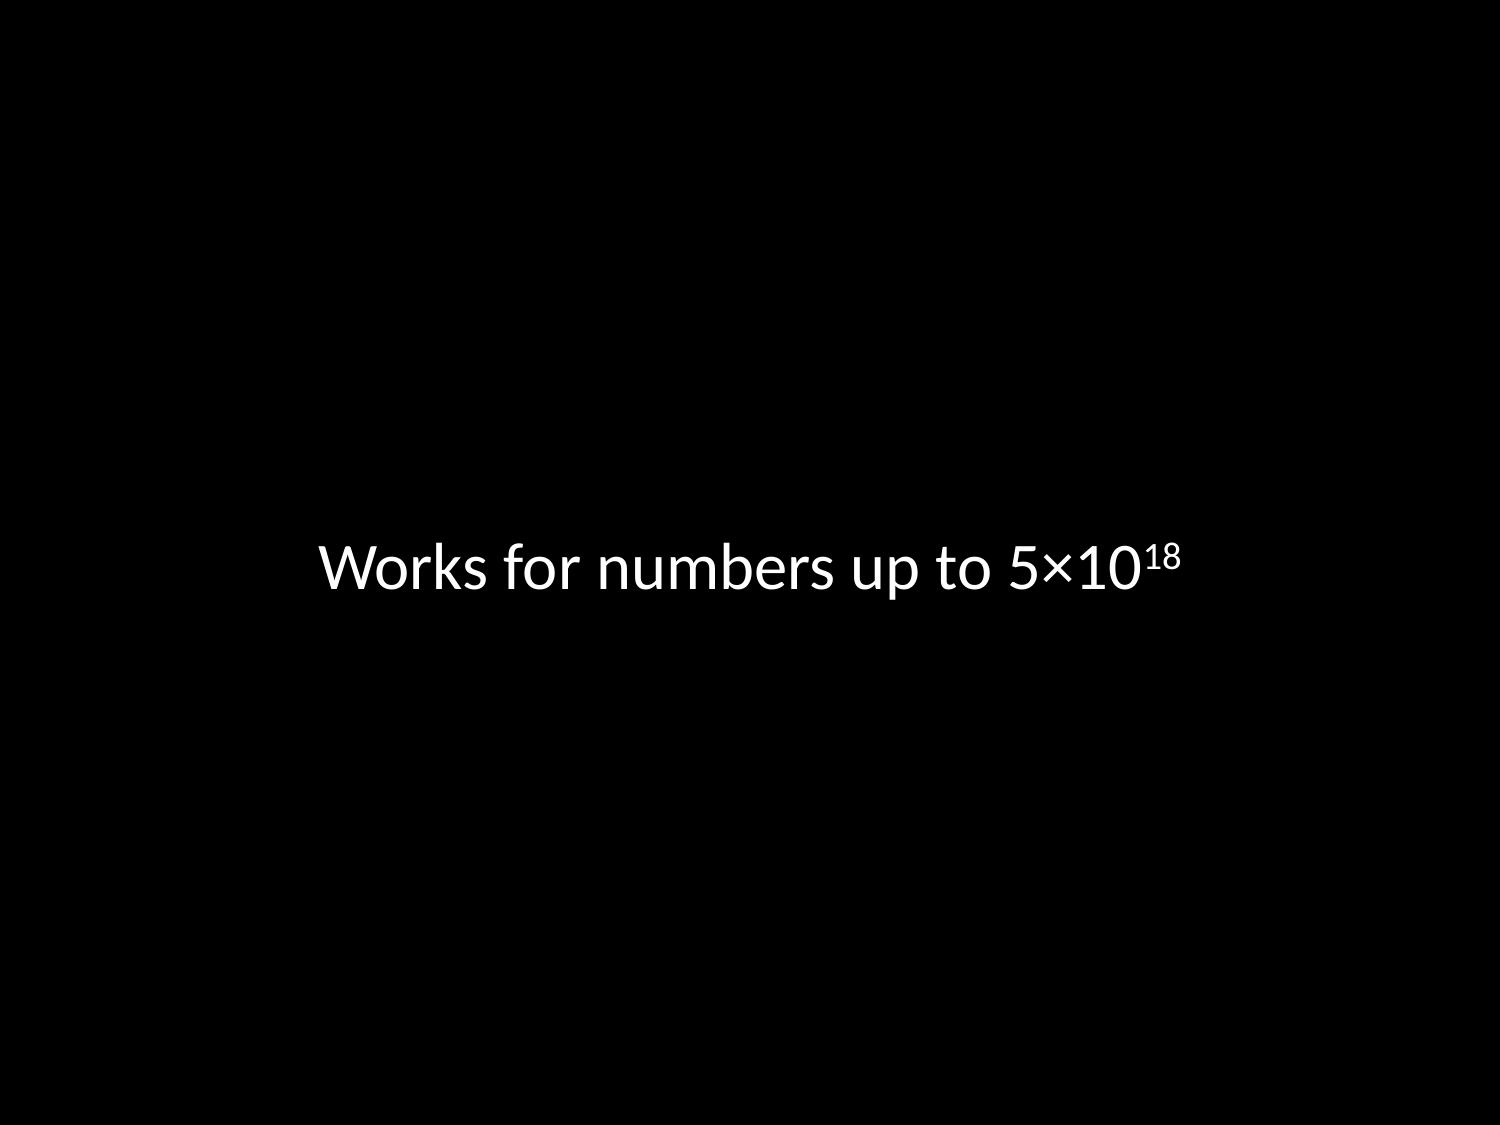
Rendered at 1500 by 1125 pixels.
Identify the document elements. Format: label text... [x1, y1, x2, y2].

text_box Works for numbers up to 5×1018 [0, 0, 1500, 1125]
